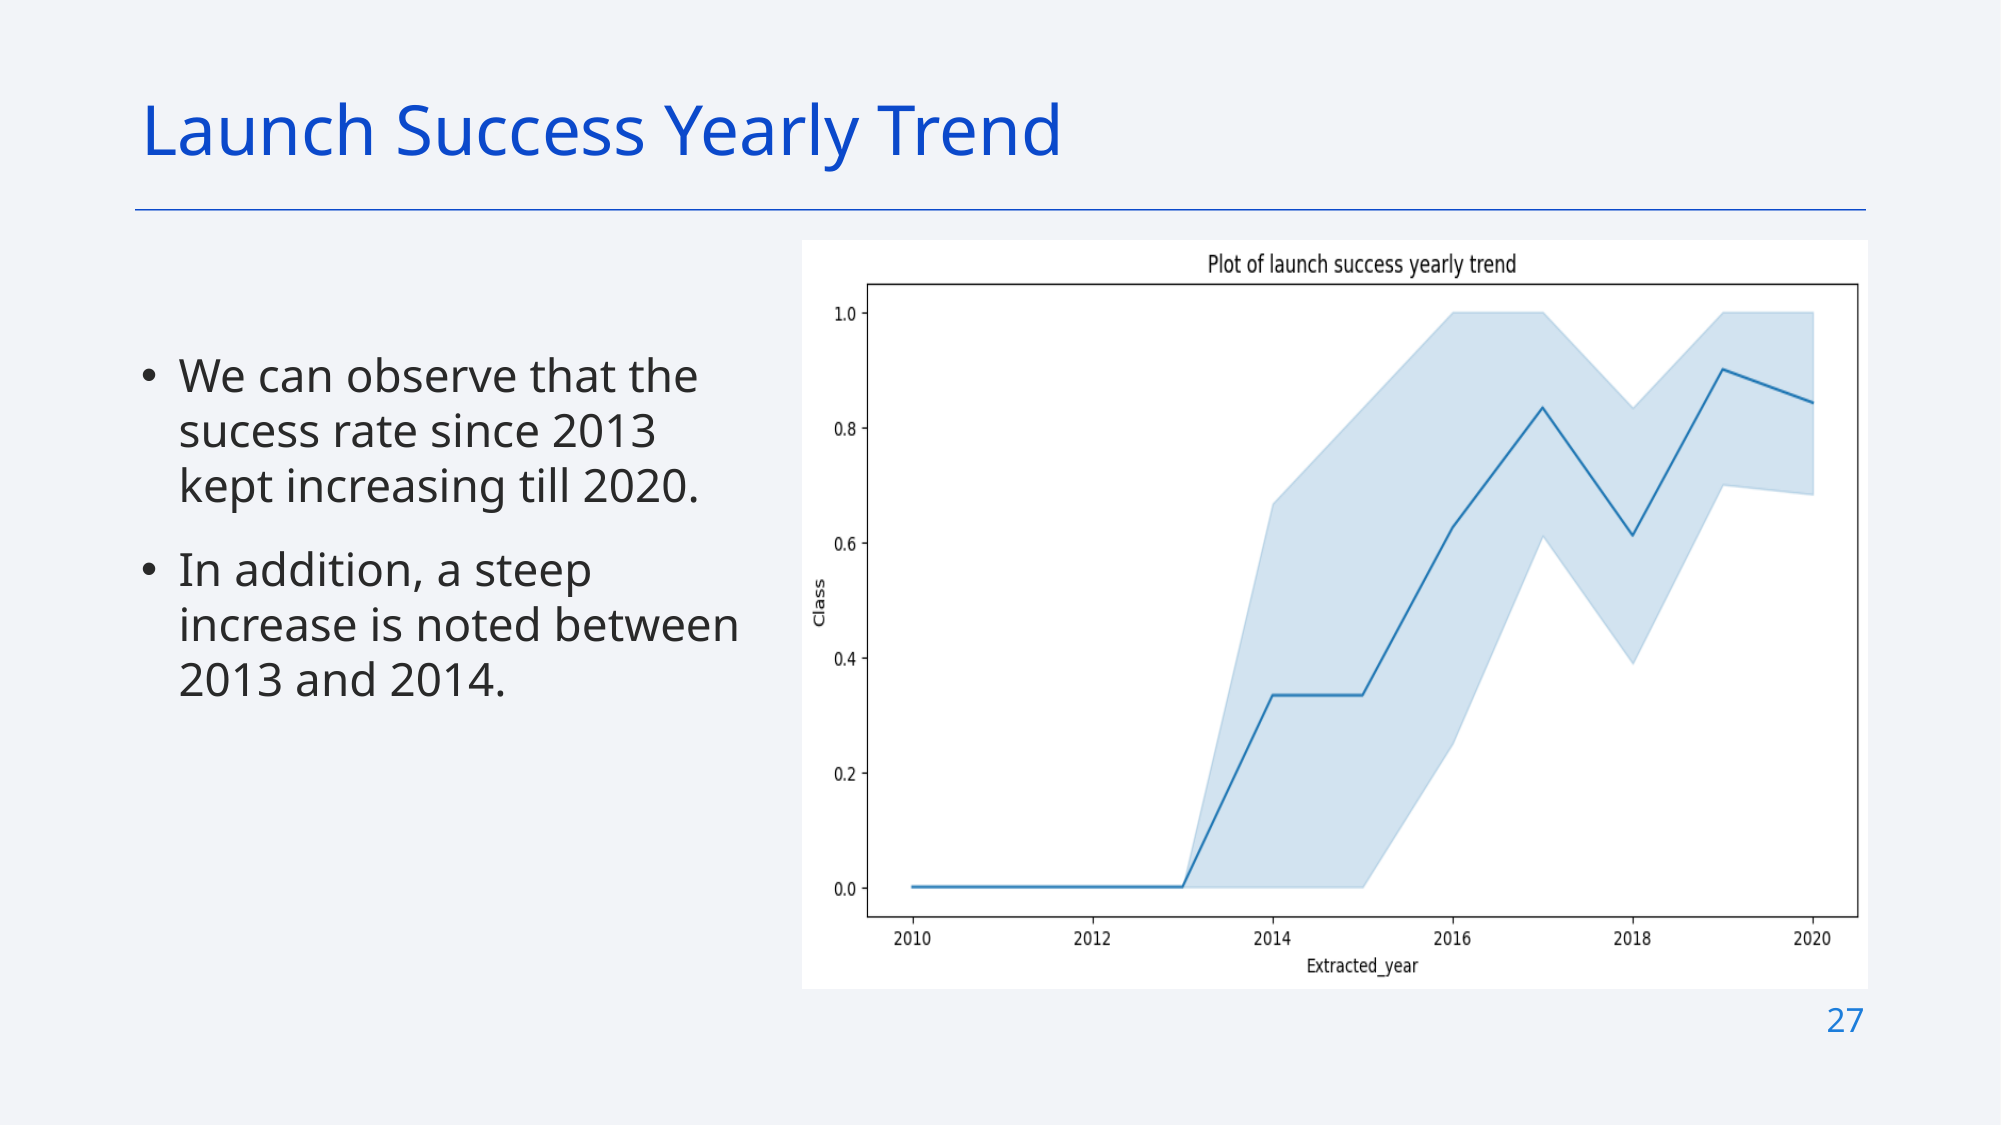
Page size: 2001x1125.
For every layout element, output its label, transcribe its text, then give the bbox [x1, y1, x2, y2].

list We can observe that the sucess rate since 2013 kept increasing till 2020. In addition, a steep increase is noted between 2013 and 2014. [126, 339, 772, 965]
picture [0, 0, 2001, 1125]
slide_number 27 [1429, 988, 1880, 1055]
text_box Launch Success Yearly Trend [126, 88, 1852, 179]
